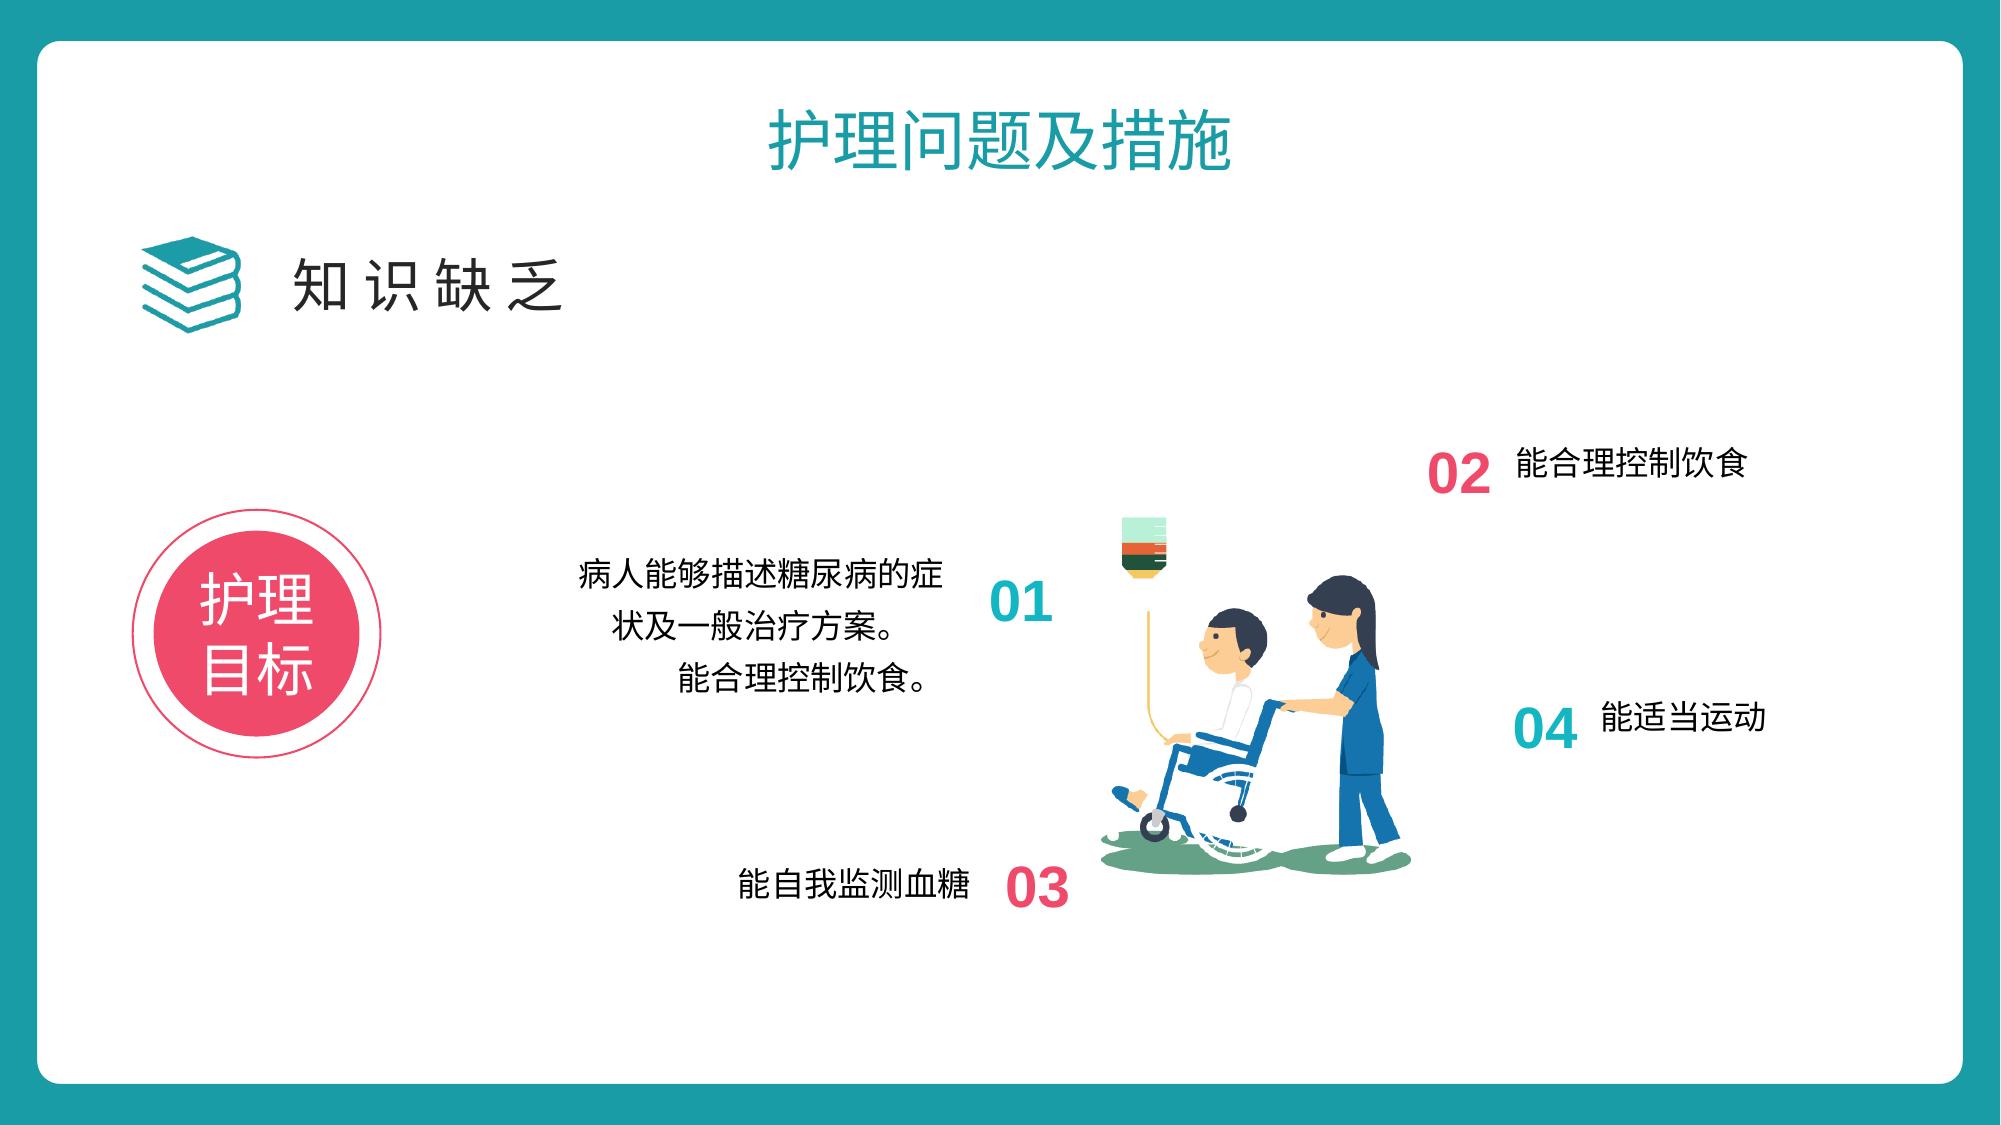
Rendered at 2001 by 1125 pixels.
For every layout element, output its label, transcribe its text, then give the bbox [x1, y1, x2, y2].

text_box 能自我监测血糖 [737, 863, 988, 904]
picture [1101, 509, 1411, 875]
text_box 02 [1410, 421, 1509, 506]
text_box [131, 508, 382, 759]
text_box 01 [972, 549, 1055, 634]
text_box 04 [1496, 676, 1595, 761]
picture [127, 221, 255, 348]
text_box 病人能够描述糖尿病的症状及一般治疗方案。 能合理控制饮食。 [565, 541, 944, 698]
text_box 护理问题及措施 [751, 91, 1249, 186]
text_box 能合理控制饮食 [1515, 441, 1819, 482]
text_box 知识缺乏 [278, 241, 579, 327]
chart [1055, 489, 1489, 935]
text_box 能适当运动 [1600, 696, 1904, 737]
text_box 03 [988, 834, 1055, 919]
